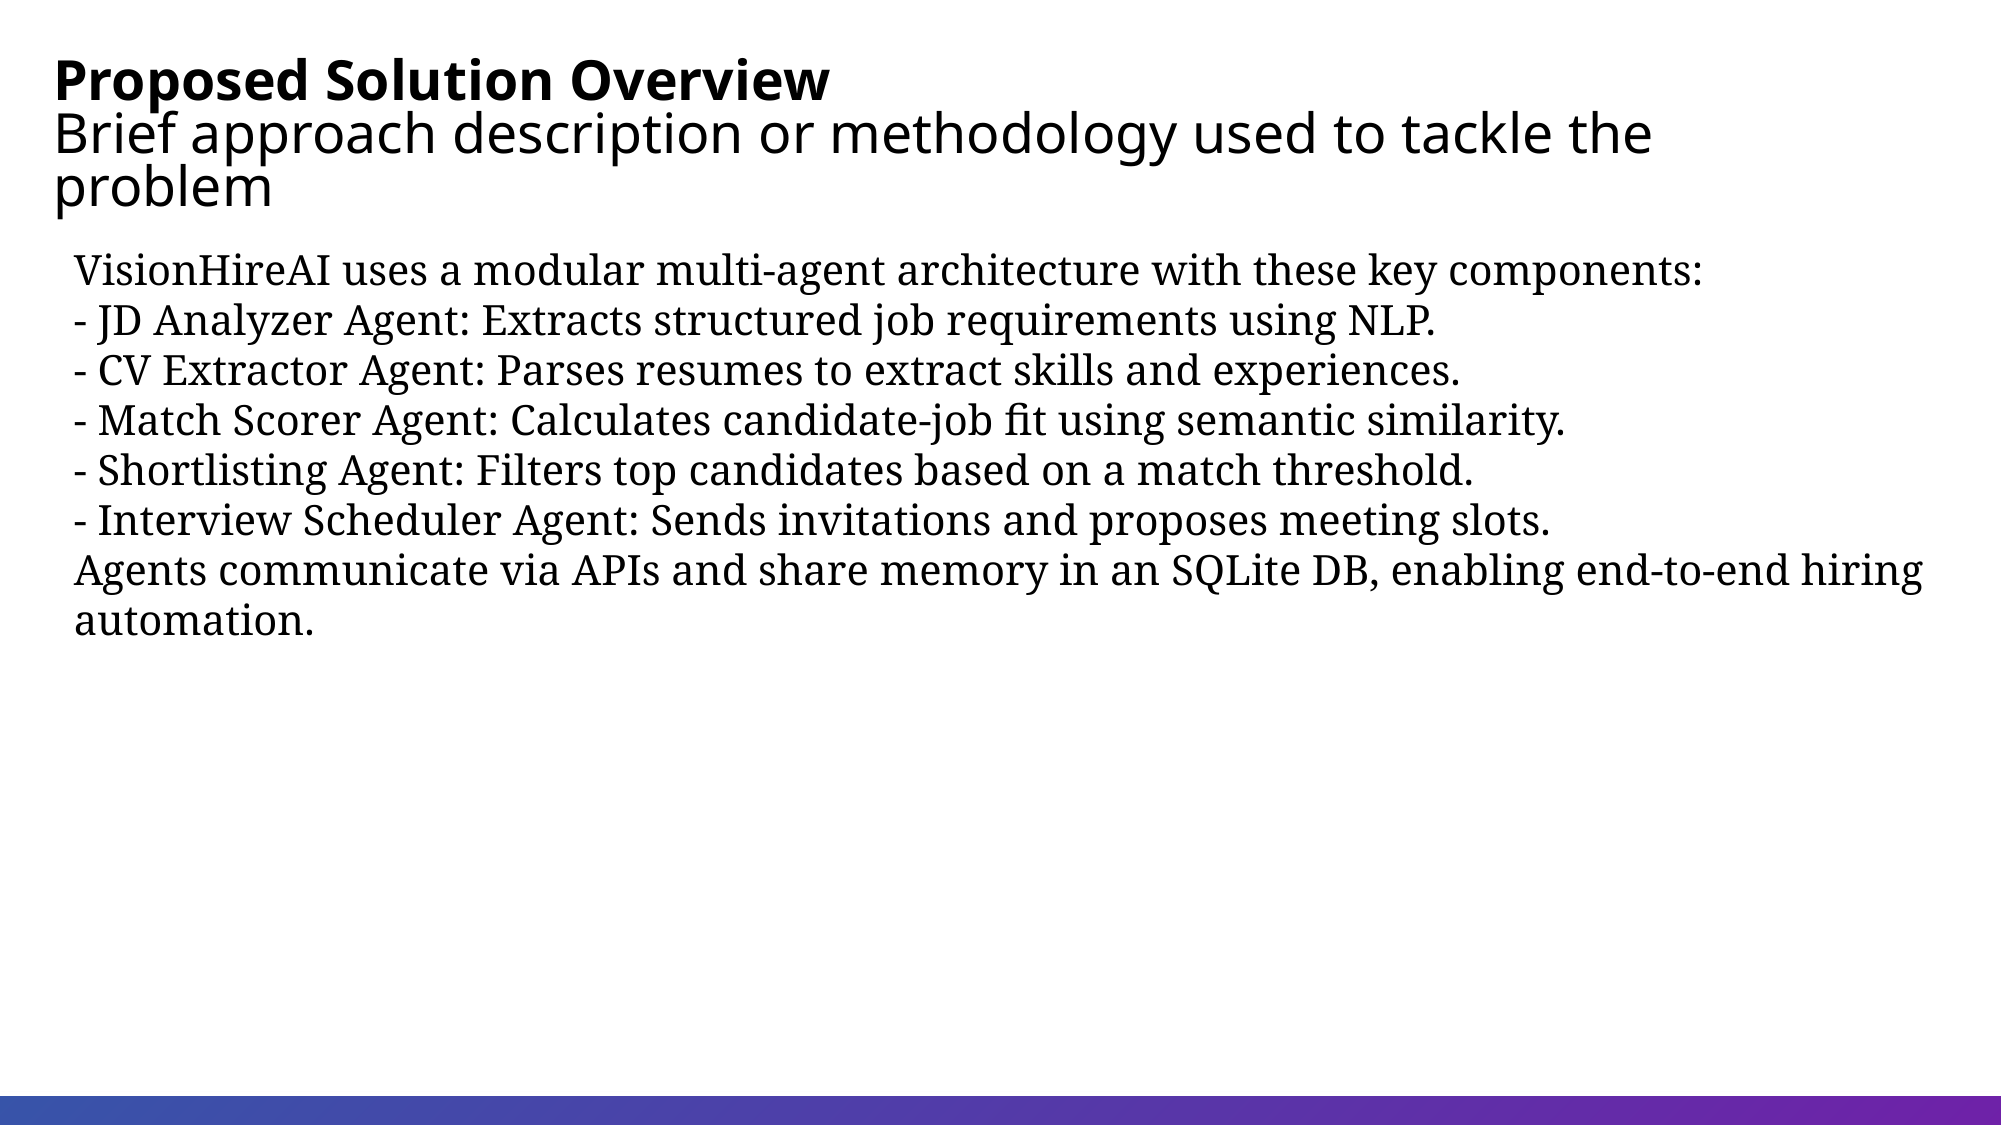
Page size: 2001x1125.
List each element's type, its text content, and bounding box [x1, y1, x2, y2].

text_box VisionHireAI uses a modular multi-agent architecture with these key components: - JD Analyzer Agent: Extracts structured job requirements using NLP. - CV Extractor Agent: Parses resumes to extract skills and experiences. - Match Scorer Agent: Calculates candidate-job fit using semantic similarity. - Shortlisting Agent: Filters top candidates based on a match threshold. - Interview Scheduler Agent: Sends invitations and proposes meeting slots. Agents communicate via APIs and share memory in an SQLite DB, enabling end-to-end hiring automation. [59, 236, 1949, 677]
text_box [0, 1096, 2000, 1125]
text_box Proposed Solution Overview Brief approach description or methodology used to tackle the problem [53, 57, 1896, 197]
